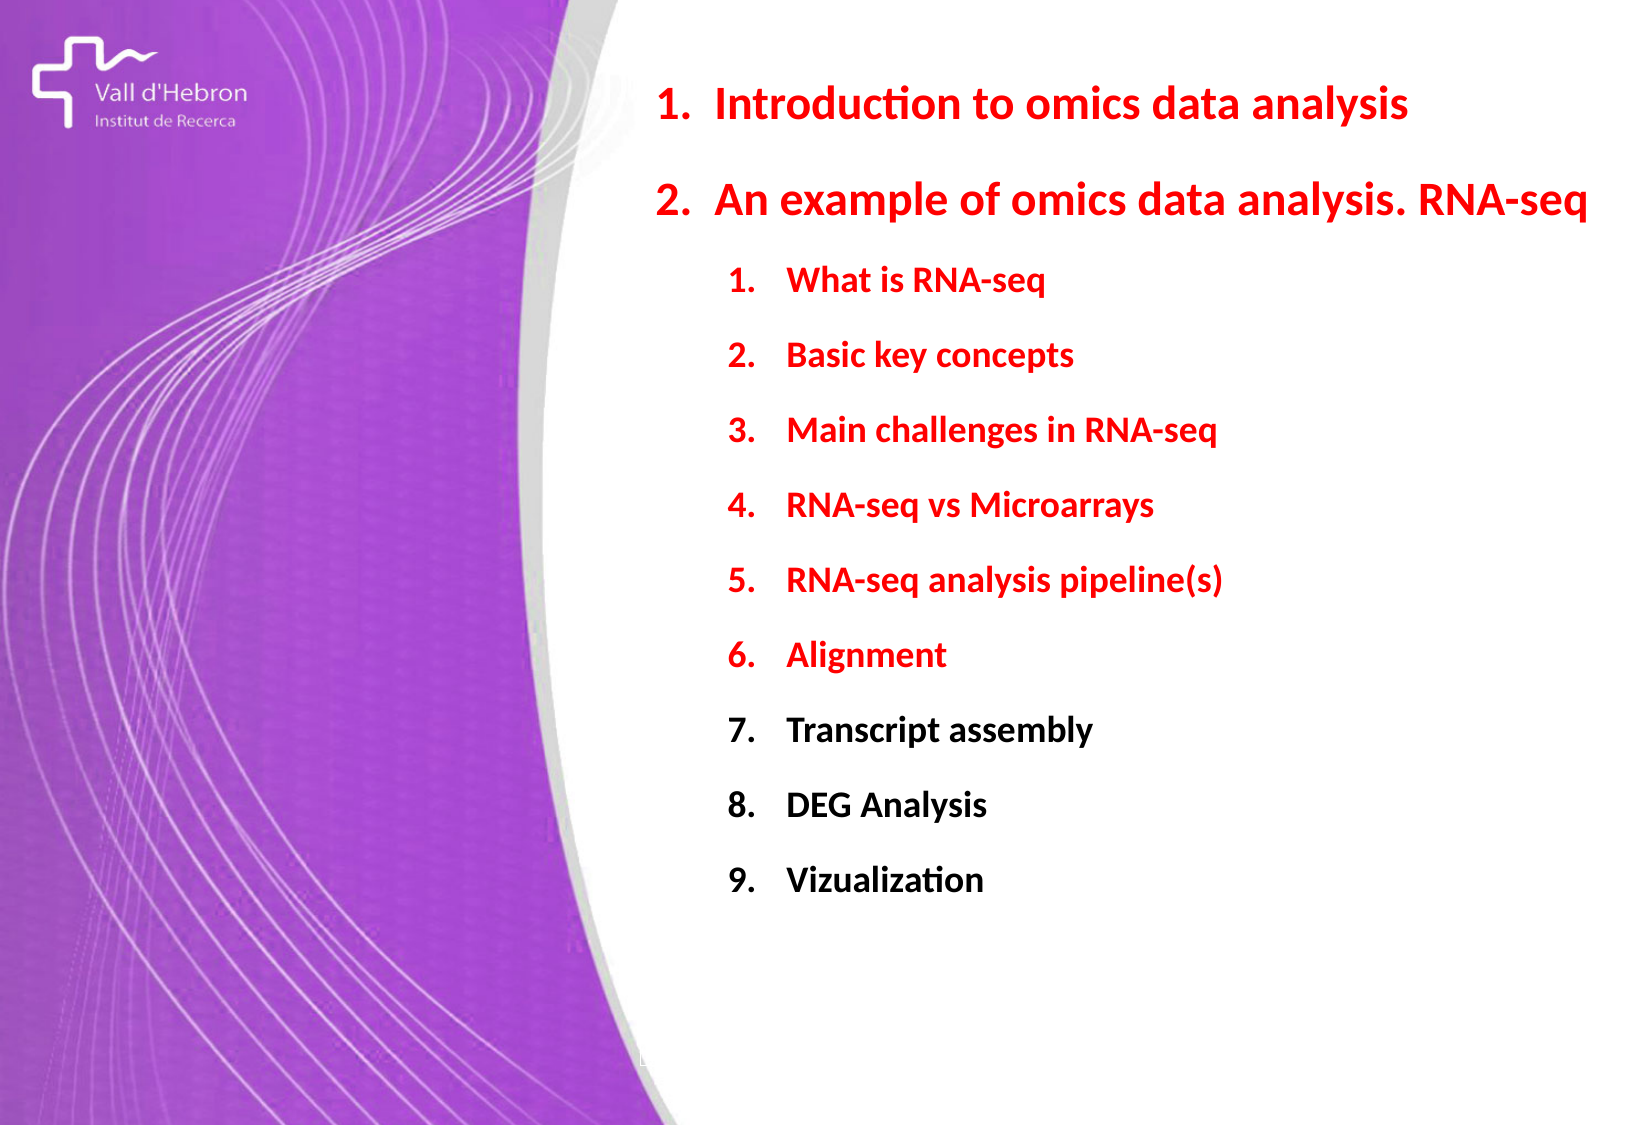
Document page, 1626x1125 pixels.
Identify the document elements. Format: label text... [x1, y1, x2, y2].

list Introduction to omics data analysis An example of omics data analysis. RNA-seq What is RNA-seq Basic key concepts Main challenges in RNA-seq RNA-seq vs Microarrays RNA-seq analysis pipeline(s) Alignment Transcript assembly DEG Analysis Vizualization [640, 35, 1625, 1066]
picture [0, 0, 1626, 1125]
